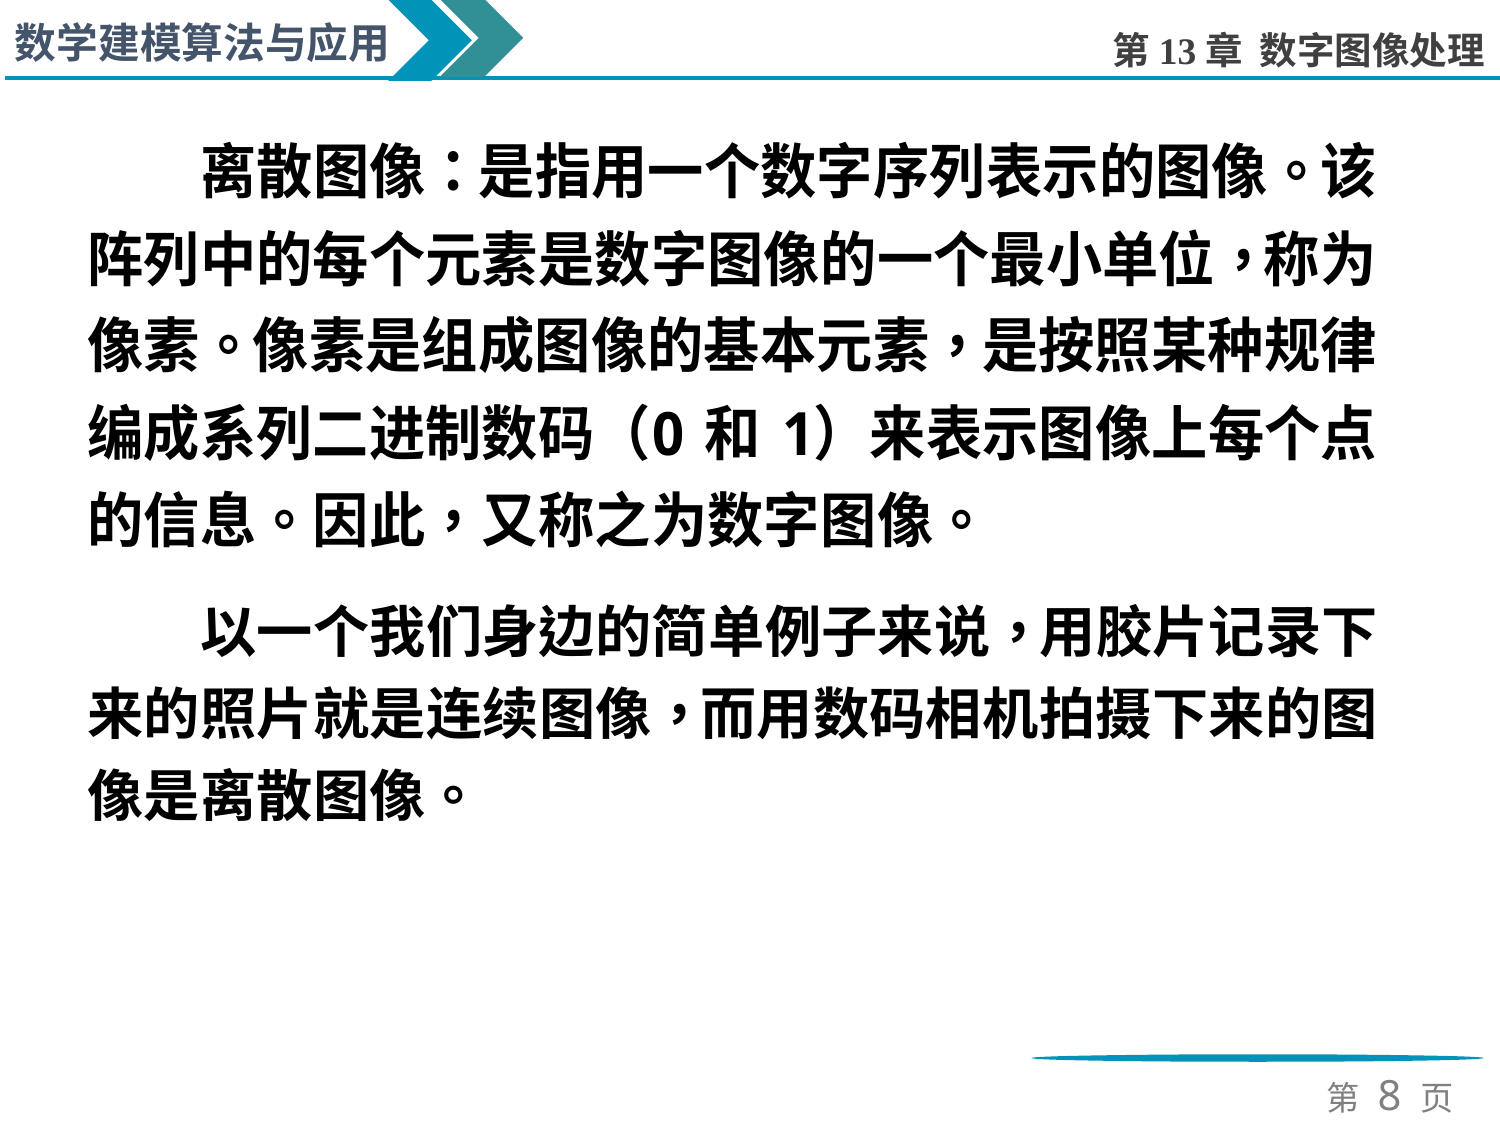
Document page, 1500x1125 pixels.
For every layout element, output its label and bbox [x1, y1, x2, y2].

text_box [87, 132, 1377, 595]
text_box [87, 595, 1377, 1057]
